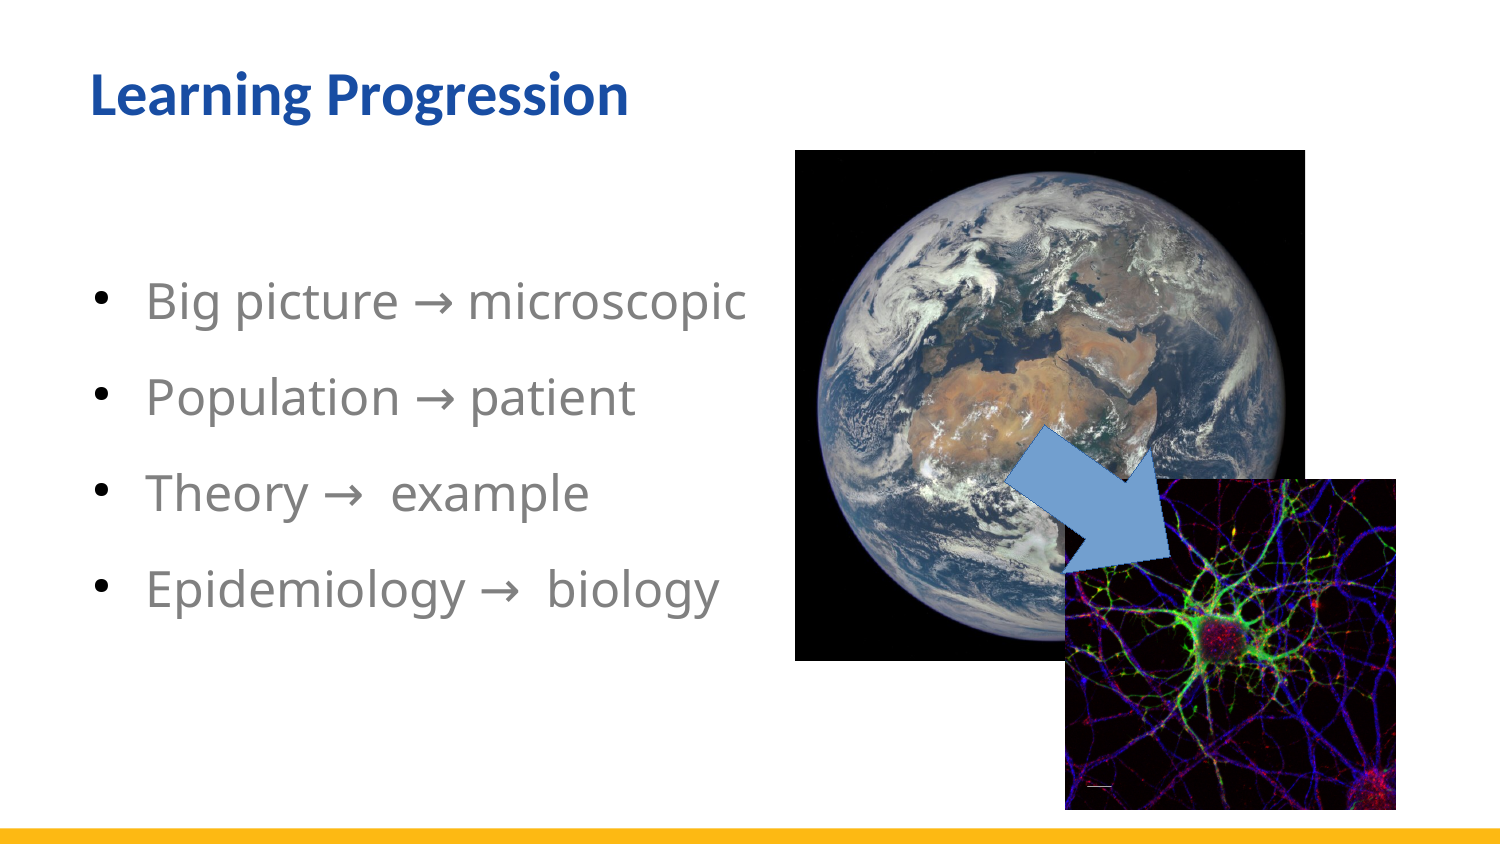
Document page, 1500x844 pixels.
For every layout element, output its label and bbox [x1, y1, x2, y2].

list [75, 262, 795, 752]
picture [795, 197, 1395, 810]
title [75, 0, 1425, 197]
